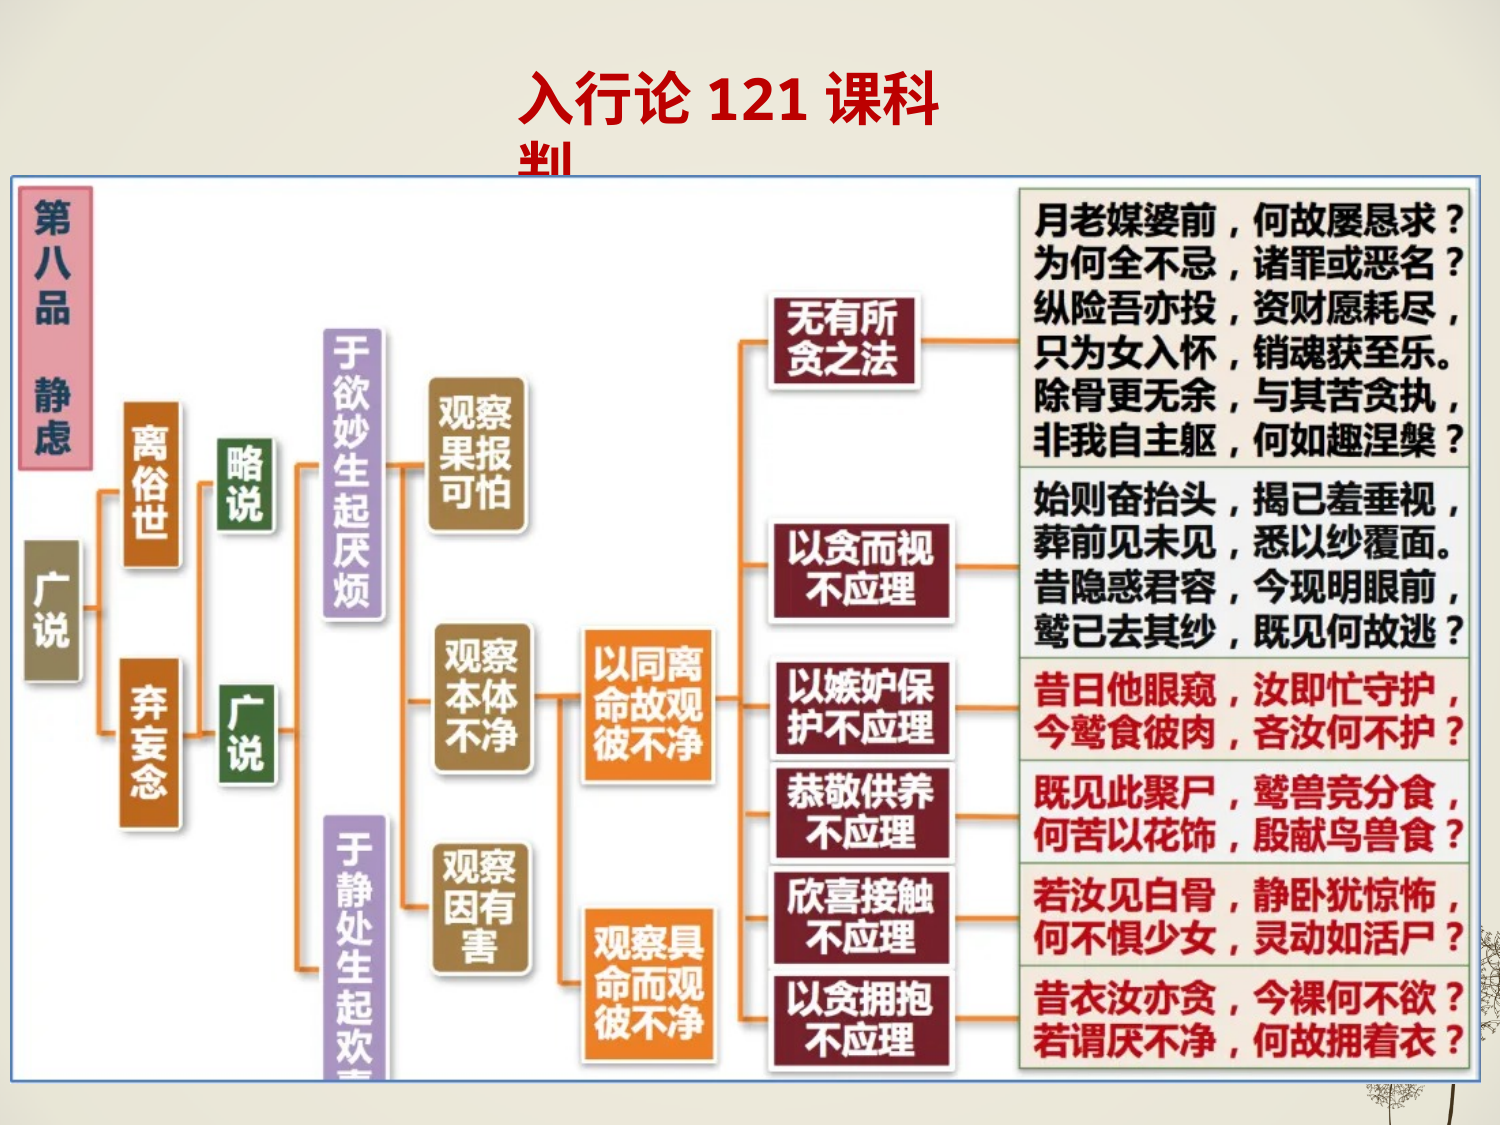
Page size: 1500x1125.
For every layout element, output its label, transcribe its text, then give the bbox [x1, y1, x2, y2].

picture [0, 0, 1500, 1125]
text_box 入行论121课科判 [501, 54, 989, 175]
